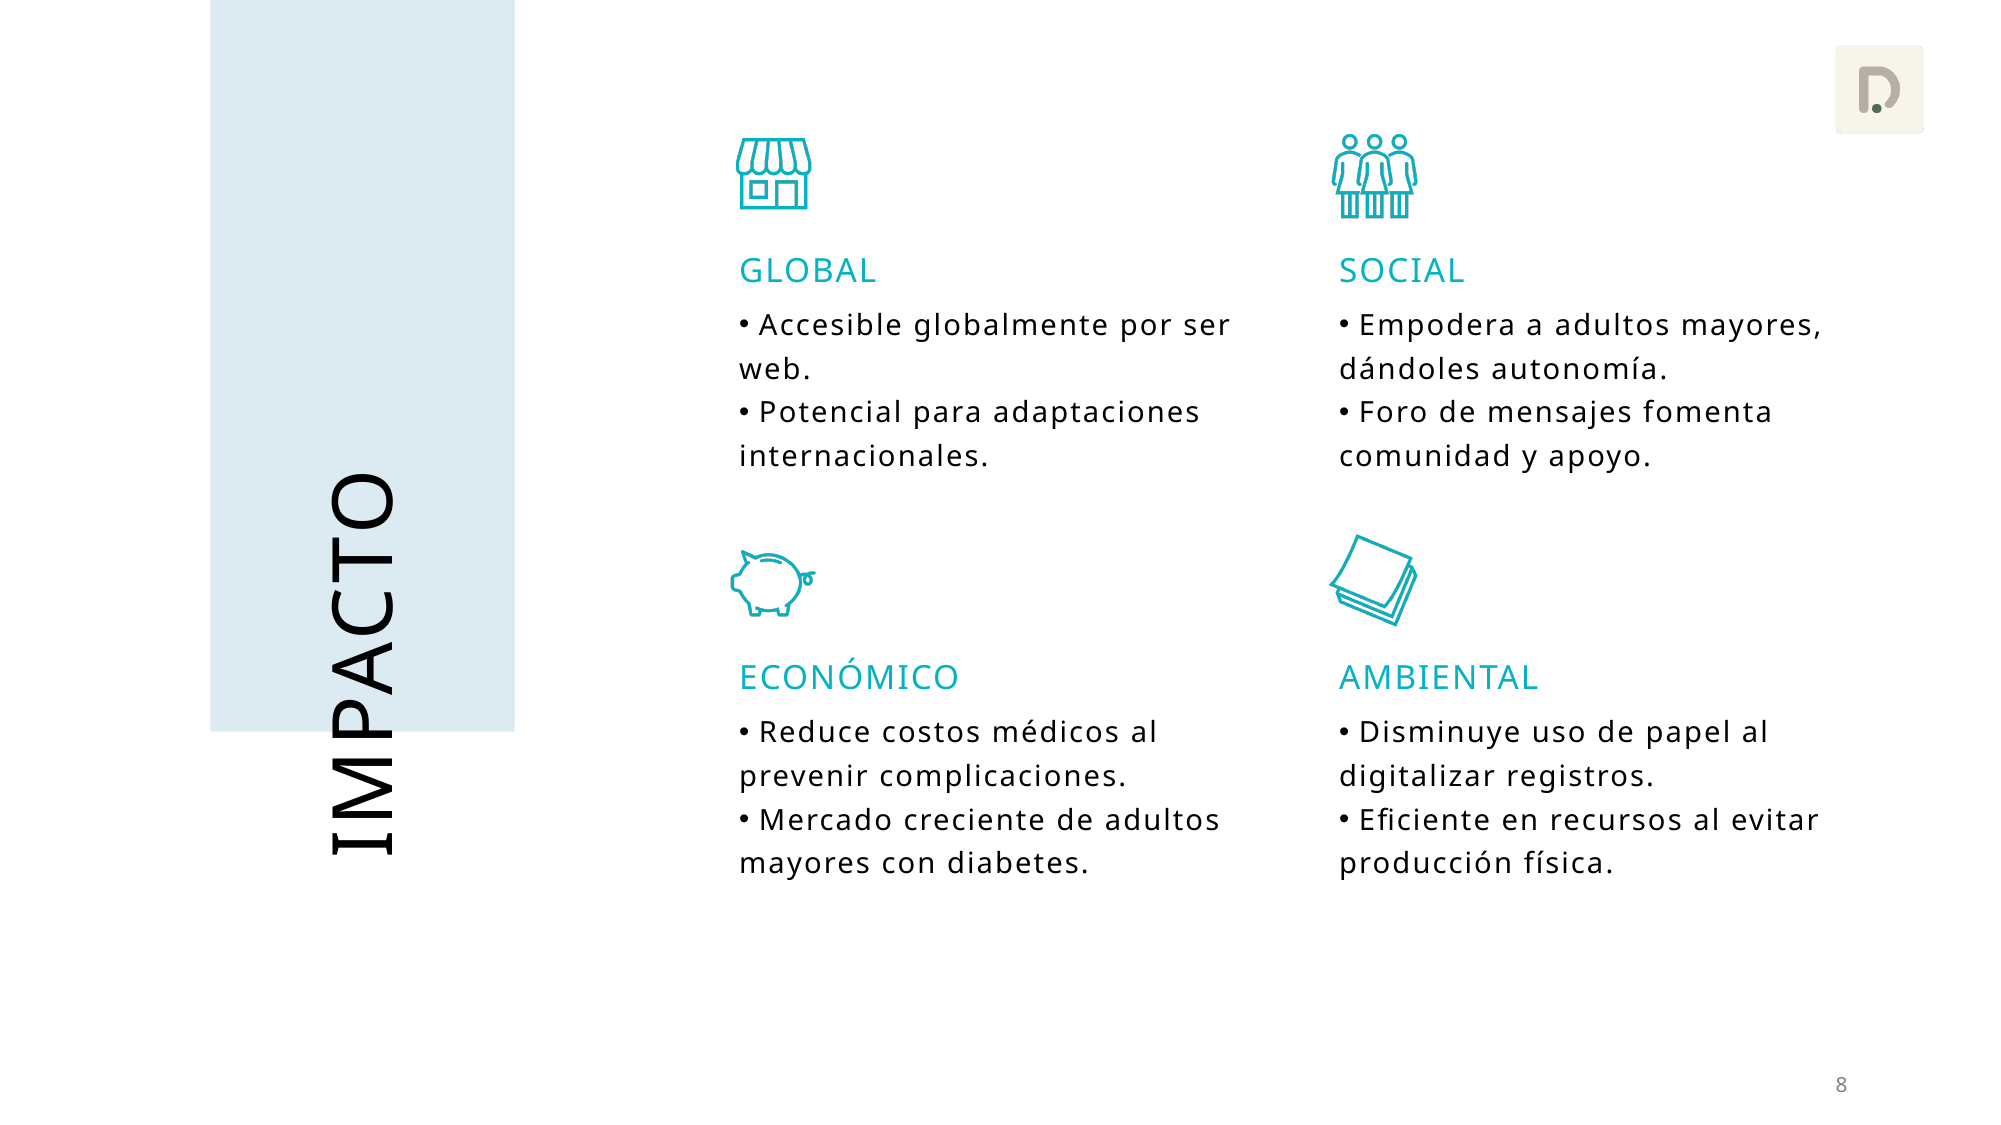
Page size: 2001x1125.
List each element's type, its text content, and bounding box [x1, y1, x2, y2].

picture [1835, 45, 1924, 134]
list Económico [724, 634, 1263, 697]
picture [1324, 126, 1424, 226]
list Disminuye uso de papel al digitalizar registros. Eficiente en recursos al evitar producción física. [1324, 697, 1863, 932]
list sOCIAL [1324, 227, 1863, 289]
list Accesible globalmente por ser web. Potencial para adaptaciones internacionales. [724, 289, 1263, 475]
list Empodera a adultos mayores, dándoles autonomía. Foro de mensajes fomenta comunidad y apoyo. [1324, 289, 1863, 475]
picture [1324, 531, 1423, 630]
list Reduce costos médicos al prevenir complicaciones. Mercado creciente de adultos mayores con diabetes. [724, 697, 1263, 932]
picture [724, 533, 823, 632]
list Ambiental [1324, 634, 1863, 697]
slide_number 8 [1412, 1068, 1863, 1103]
title IMPACTO [315, 454, 421, 1003]
list GlOBAL [724, 227, 1263, 289]
picture [724, 124, 823, 223]
